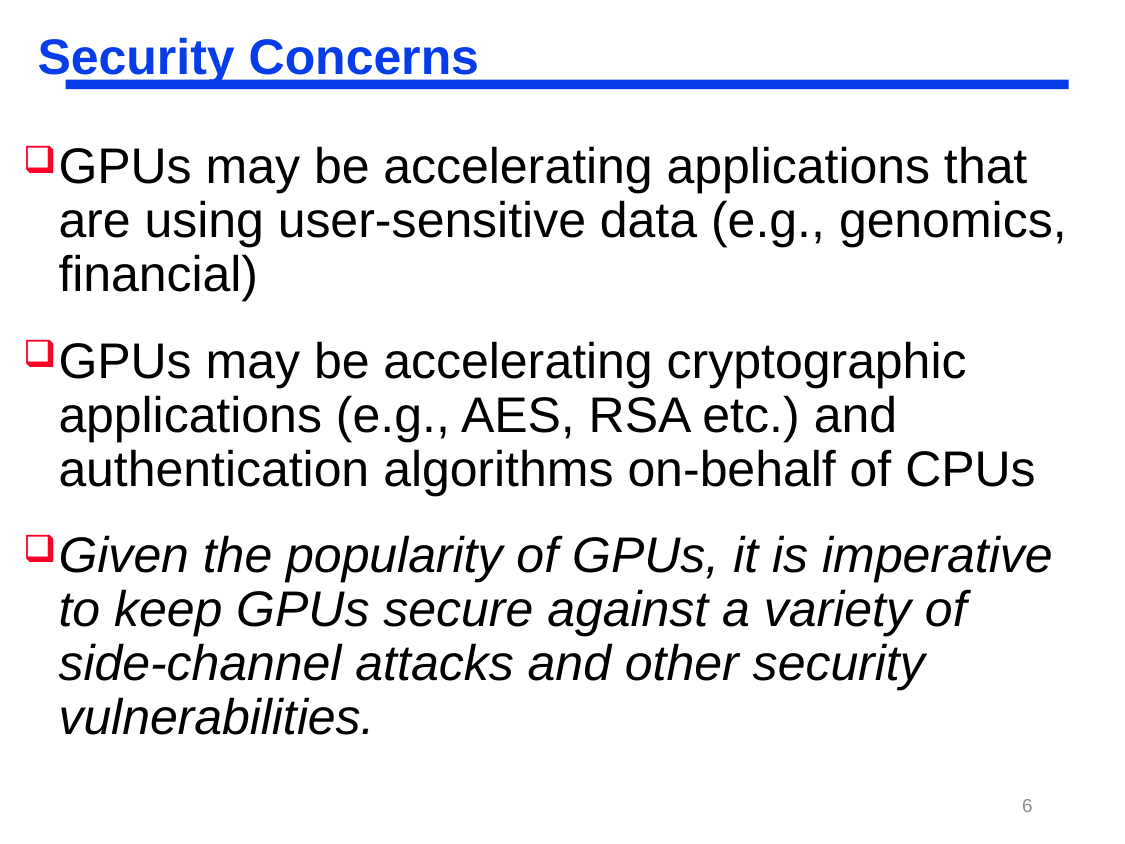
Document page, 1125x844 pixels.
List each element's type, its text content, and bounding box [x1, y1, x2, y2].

list GPUs may be accelerating applications that are using user-sensitive data (e.g., genomics, financial) GPUs may be accelerating cryptographic applications (e.g., AES, RSA etc.) and authentication algorithms on-behalf of CPUs Given the popularity of GPUs, it is imperative to keep GPUs secure against a variety of side-channel attacks and other security vulnerabilities. [12, 135, 1093, 640]
title Security Concerns [26, 28, 1031, 91]
slide_number 6 [794, 782, 1048, 827]
